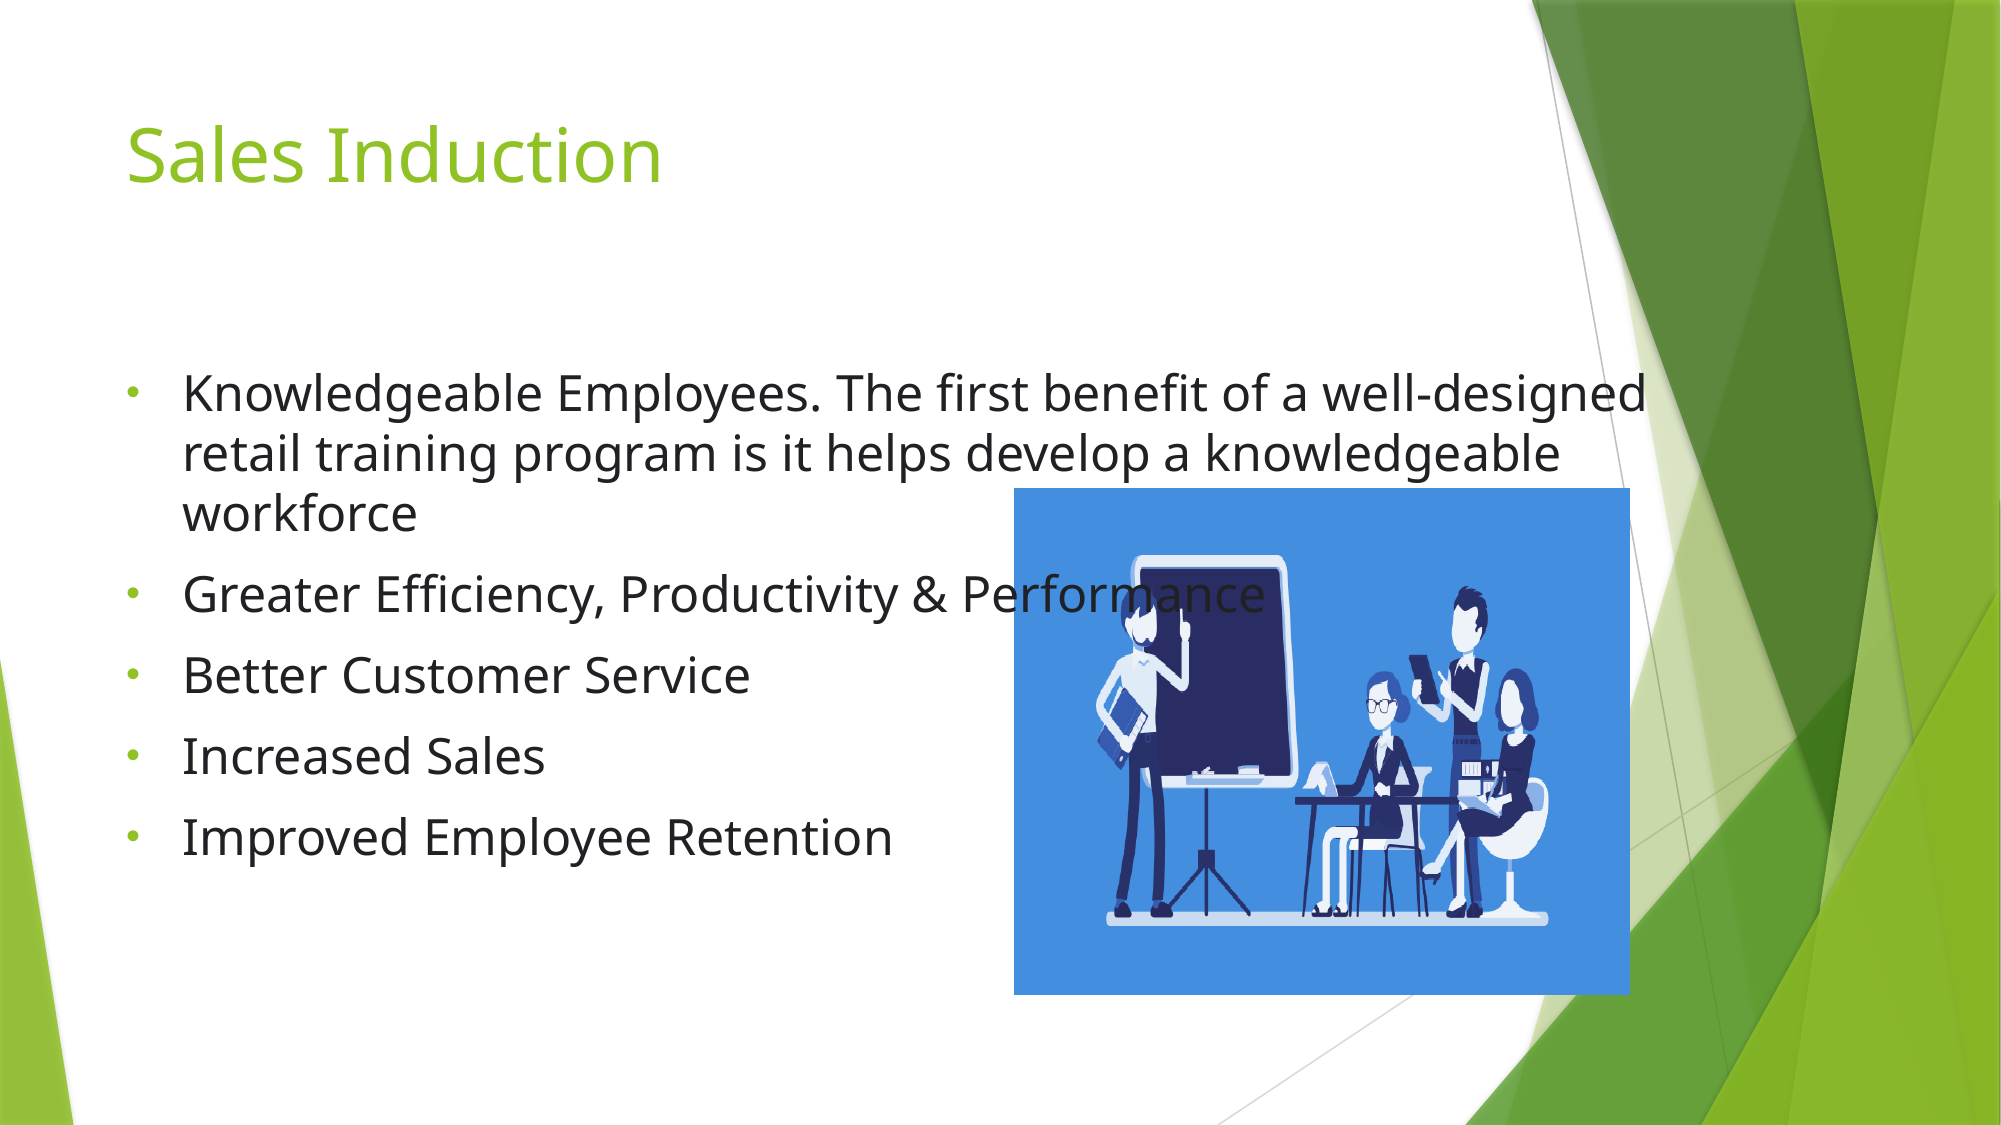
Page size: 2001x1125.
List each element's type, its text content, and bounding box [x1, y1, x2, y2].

title Sales Induction [111, 99, 1522, 317]
picture [1014, 487, 1630, 996]
list Knowledgeable Employees. The first benefit of a well-designed retail training program is it helps develop a knowledgeable workforce Greater Efficiency, Productivity & Performance Better Customer Service Increased Sales Improved Employee Retention [111, 354, 1769, 995]
